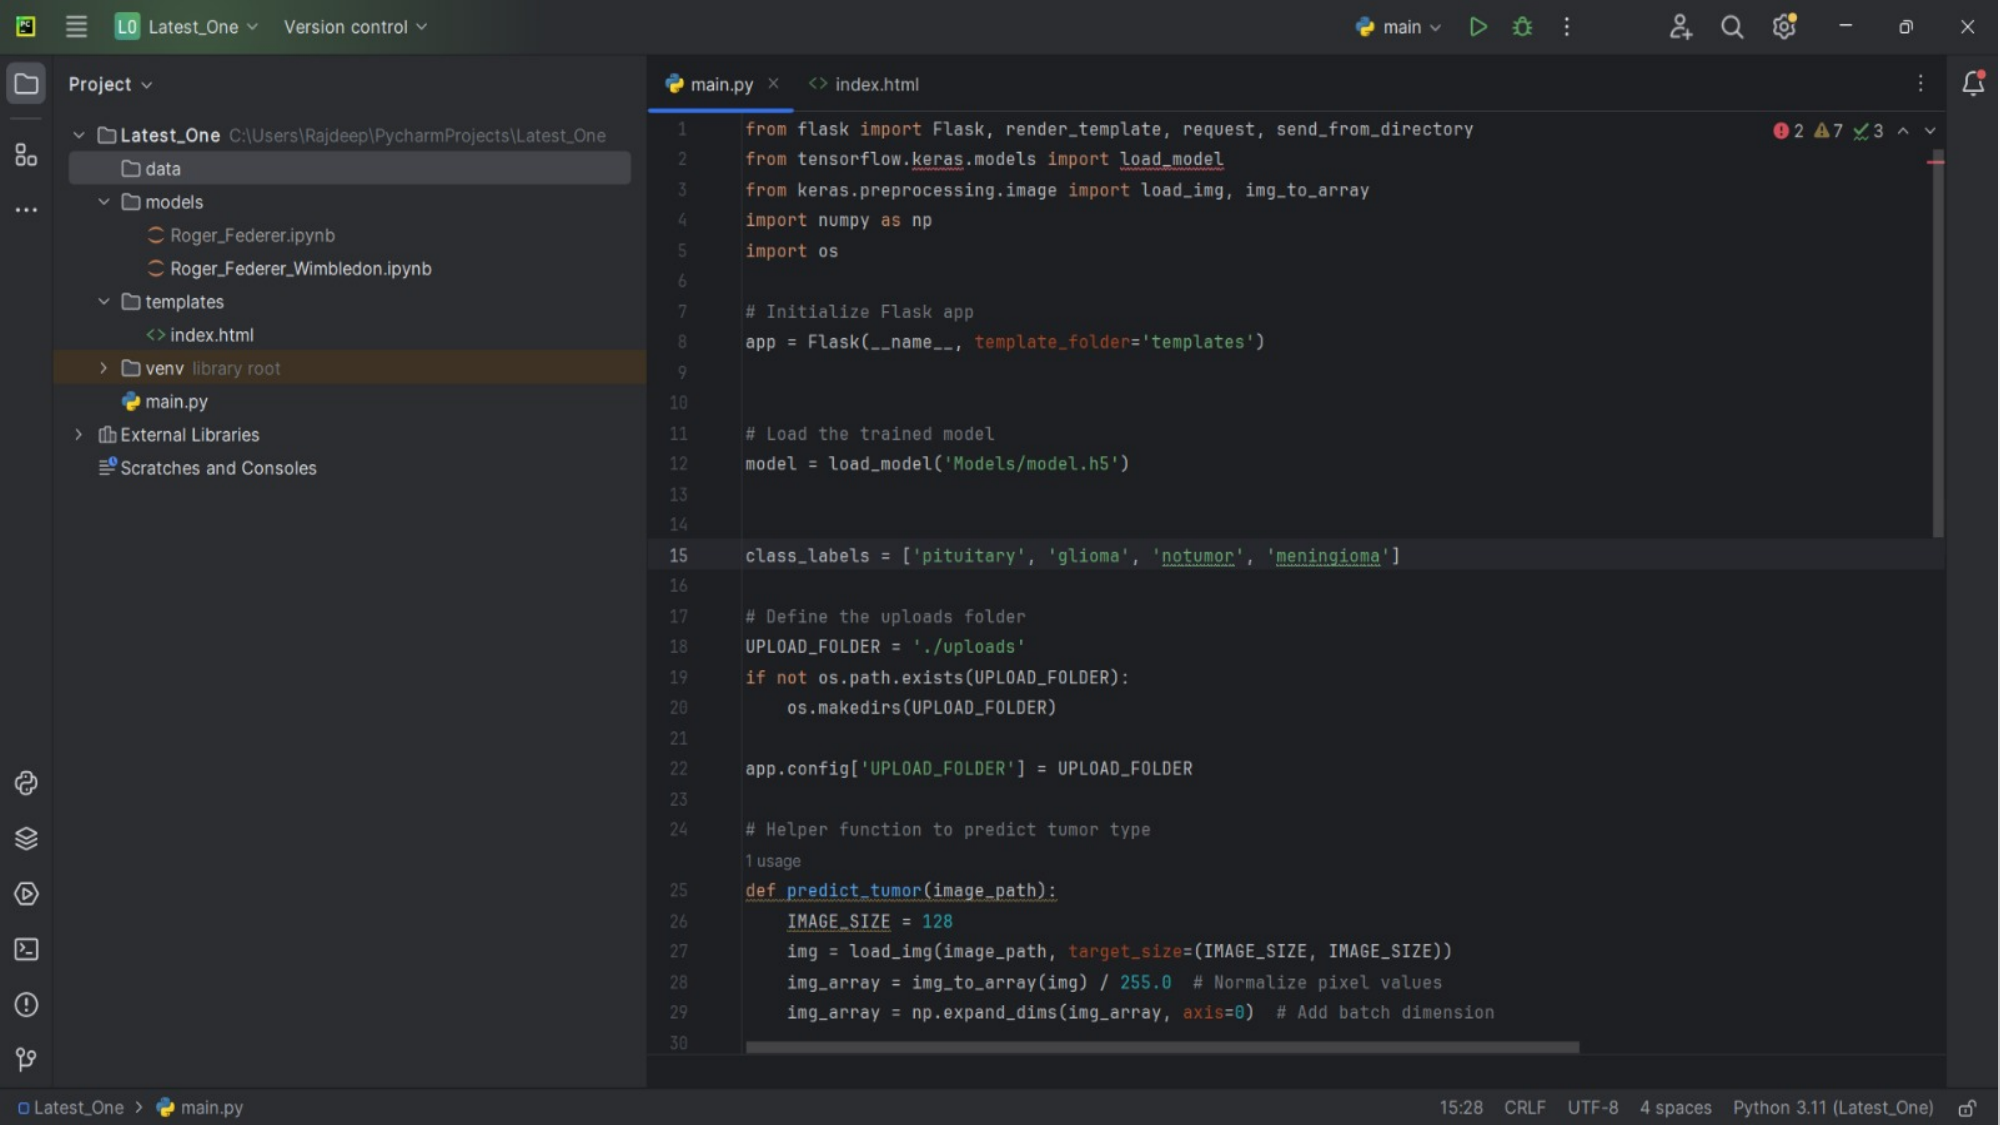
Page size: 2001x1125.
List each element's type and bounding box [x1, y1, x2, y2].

list [0, 0, 1999, 1125]
